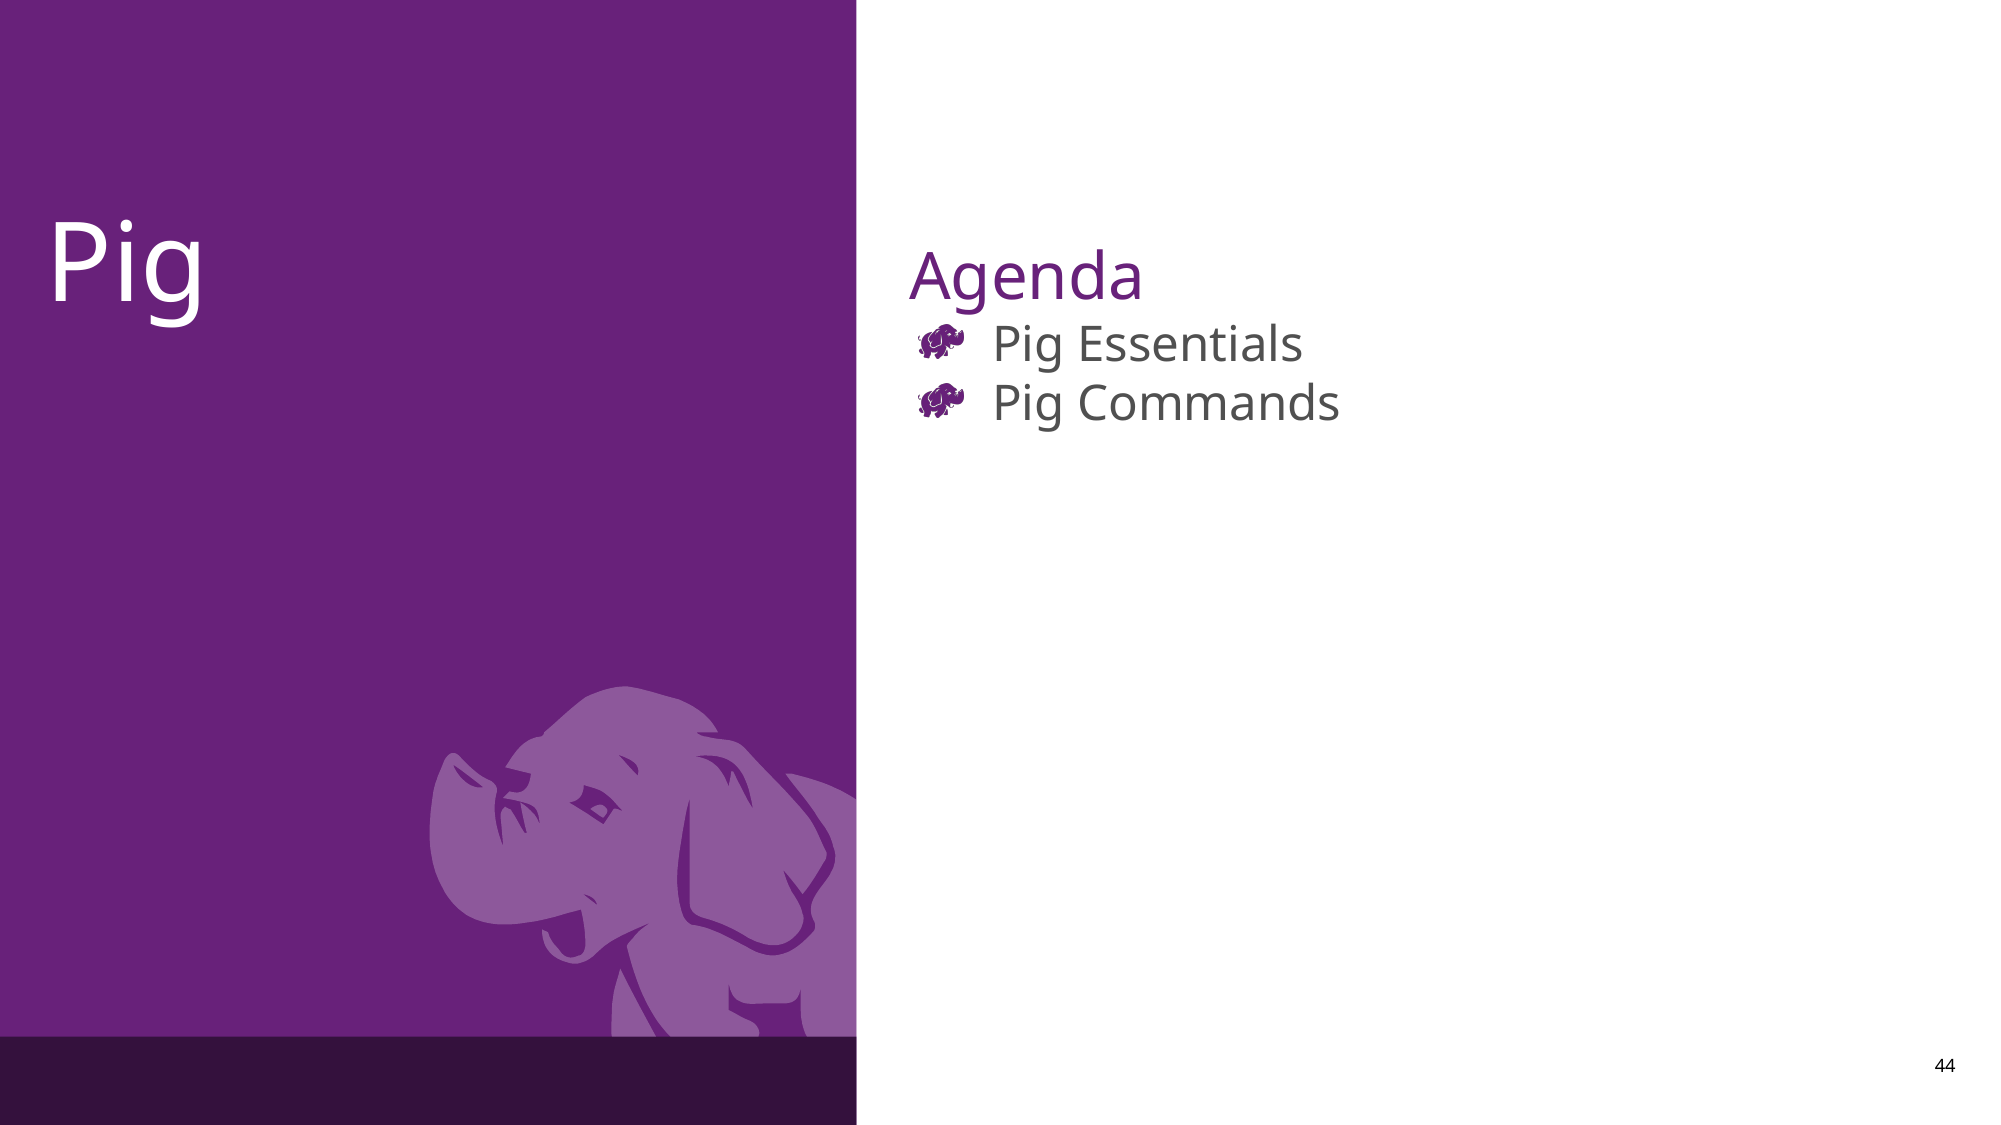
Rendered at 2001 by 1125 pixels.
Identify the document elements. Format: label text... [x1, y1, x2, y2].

text_box [429, 686, 857, 1037]
picture [918, 383, 960, 418]
text_box Pig [1, 198, 858, 333]
text_box [0, 0, 857, 1036]
text_box [0, 1036, 857, 1125]
slide_number 44 [1864, 1056, 1956, 1078]
text_box Agenda Pig Essentials Pig Commands [856, 210, 1932, 565]
picture [918, 324, 960, 359]
